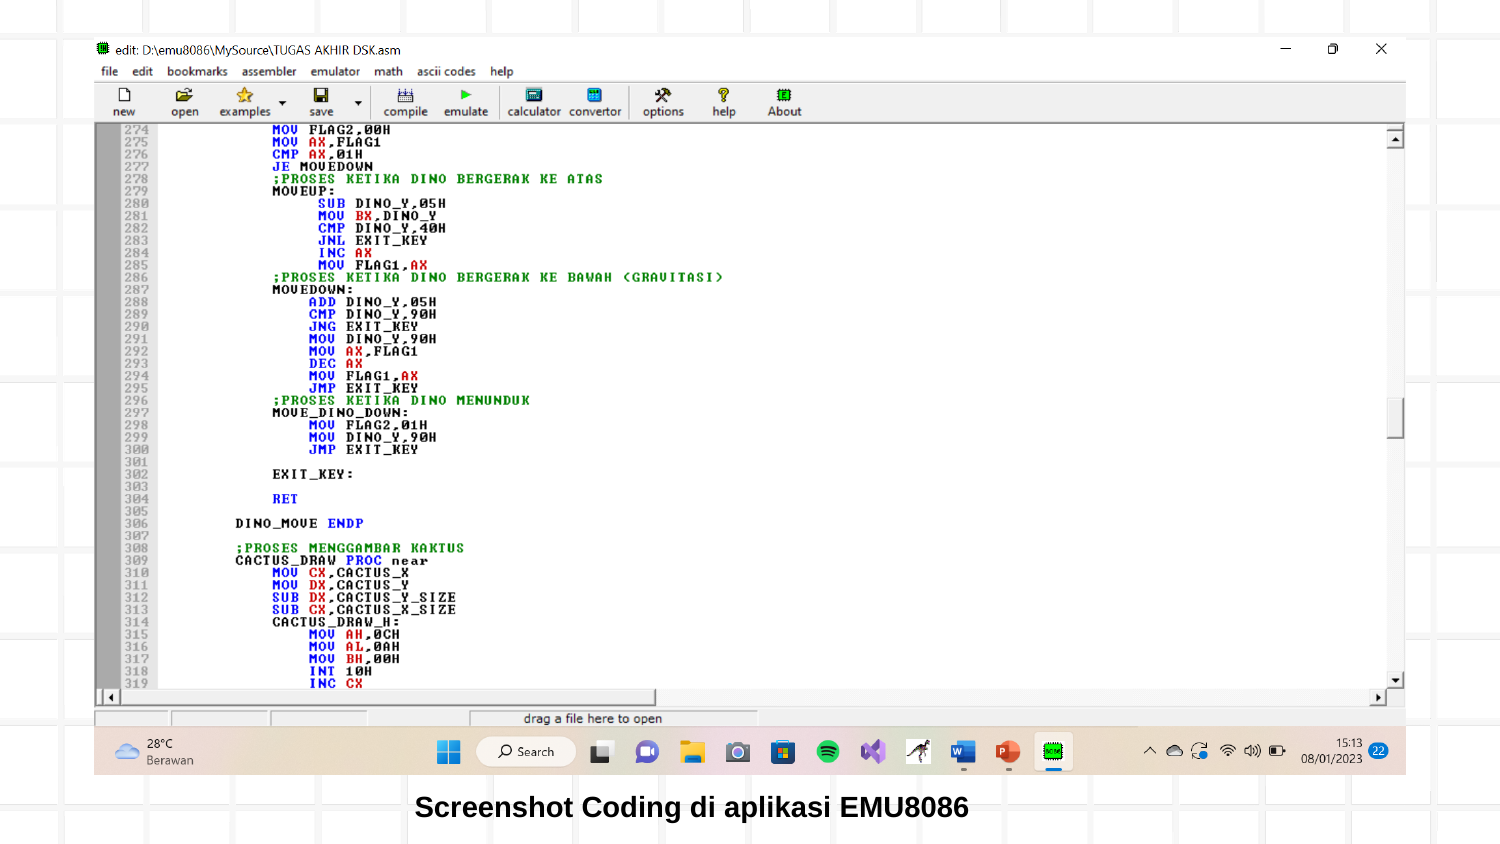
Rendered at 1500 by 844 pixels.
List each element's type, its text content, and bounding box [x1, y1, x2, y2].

picture [0, 0, 1500, 844]
text_box Screenshot Coding di aplikasi EMU8086 [399, 783, 1150, 831]
